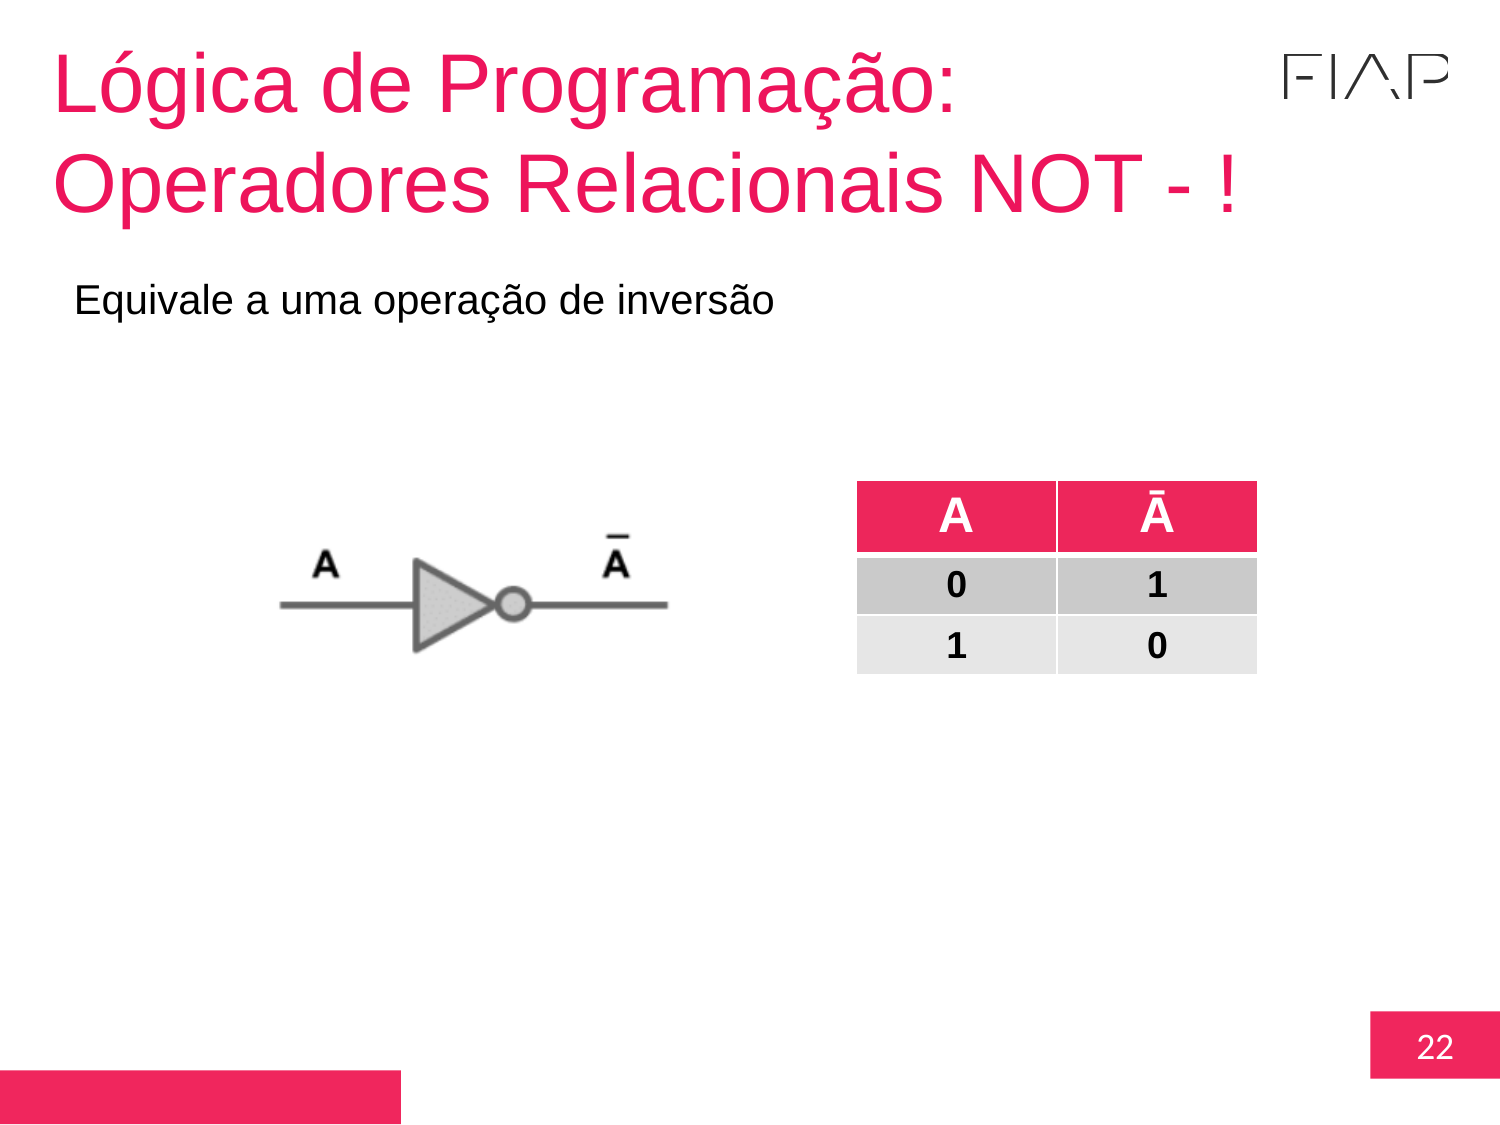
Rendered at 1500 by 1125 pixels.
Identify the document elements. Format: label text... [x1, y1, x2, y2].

table_header Ā [1058, 481, 1257, 552]
text_box Equivale a uma operação de inversão [59, 265, 1424, 331]
picture [206, 455, 757, 707]
table_header A [857, 481, 1056, 552]
picture [1288, 54, 1448, 99]
table_cell 1 [1058, 558, 1257, 614]
table_cell 0 [857, 558, 1056, 614]
table_cell 1 [857, 616, 1056, 674]
text_box Lógica de Programação: Operadores Relacionais NOT - ! [37, 21, 1288, 237]
table_cell 0 [1058, 616, 1257, 674]
